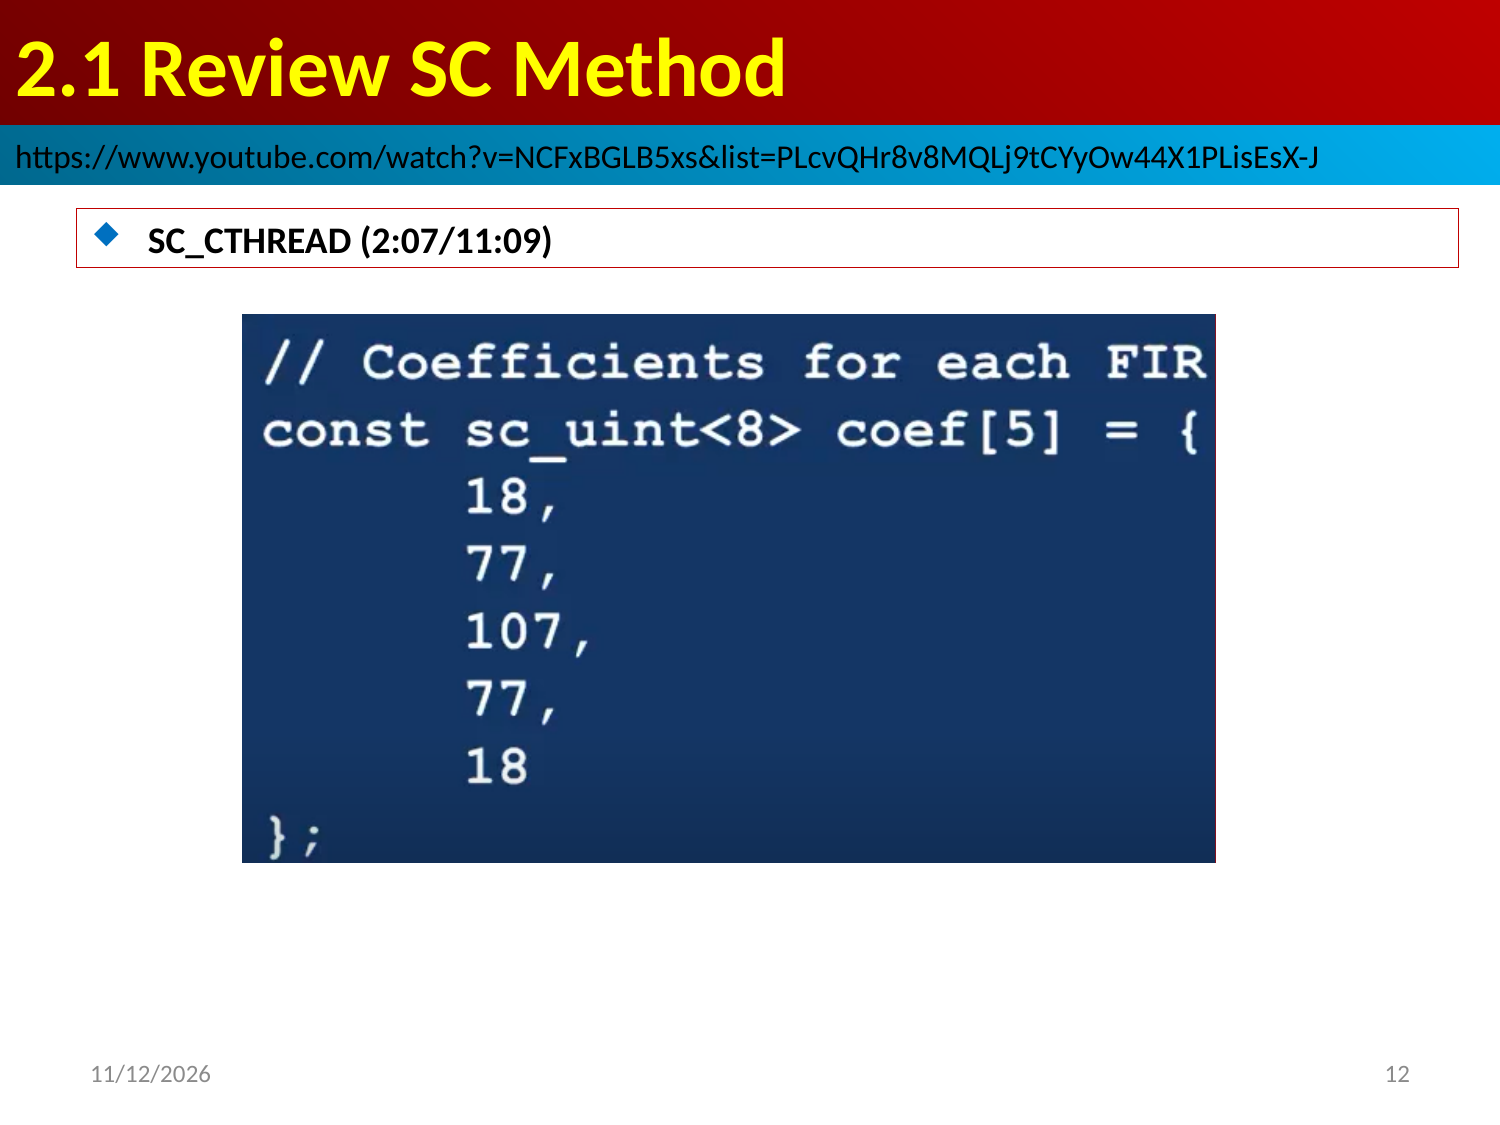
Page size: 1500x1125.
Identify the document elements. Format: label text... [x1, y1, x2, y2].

title 2.1 Review SC Method [0, 0, 1500, 125]
slide_number 12 [1074, 1042, 1425, 1103]
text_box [241, 314, 1216, 864]
subtitle SC_CTHREAD (2:07/11:09) [76, 208, 1459, 268]
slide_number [75, 1042, 425, 1103]
text_box https://www.youtube.com/watch?v=NCFxBGLB5xs&list=PLcvQHr8v8MQLj9tCYyOw44X1PLisEsX-J [0, 125, 1500, 185]
